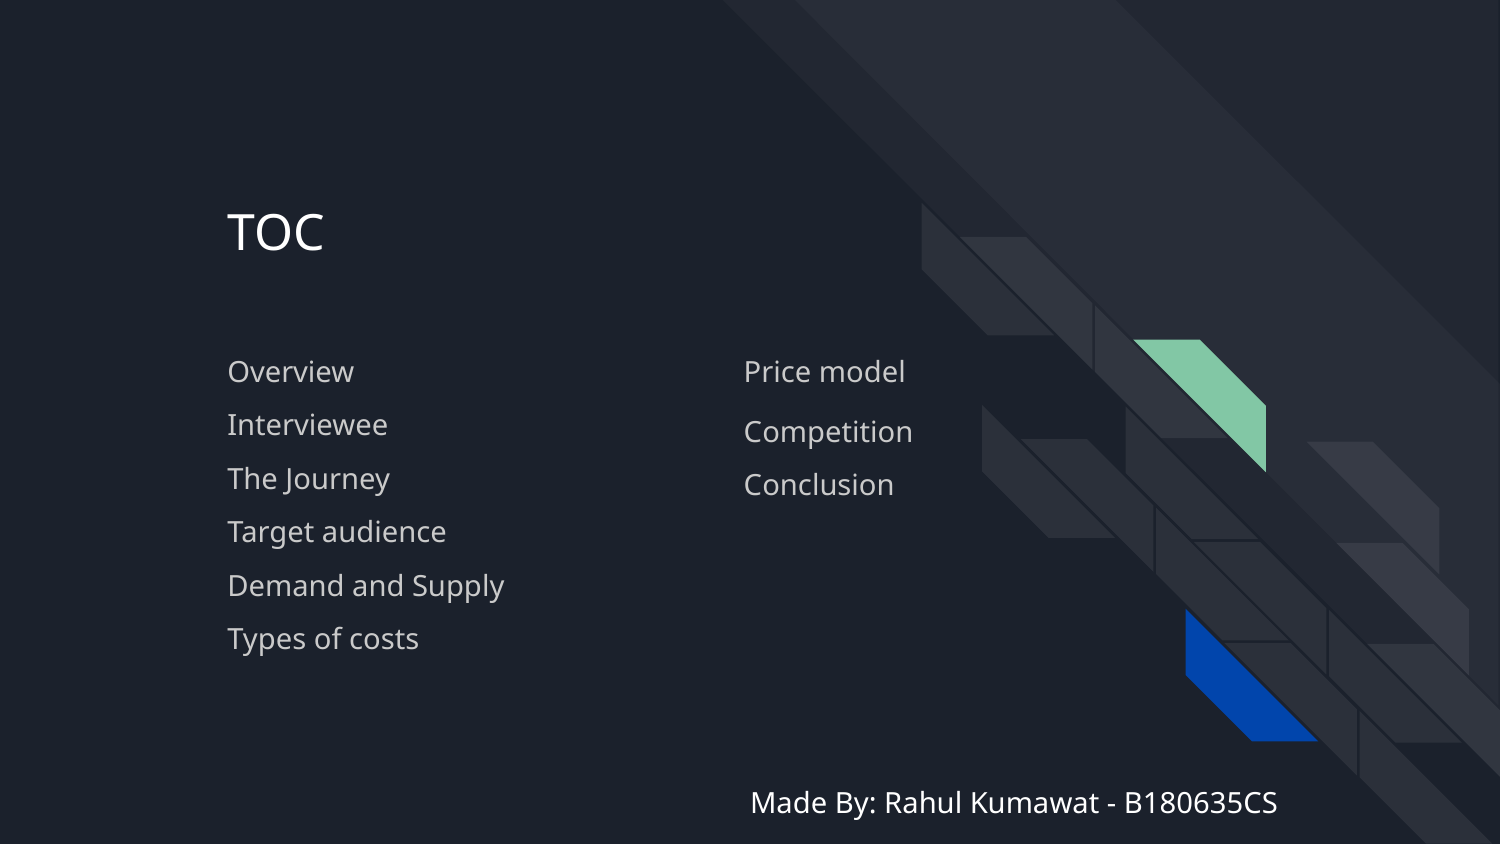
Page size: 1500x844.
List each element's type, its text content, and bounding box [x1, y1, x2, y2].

text_box The Journey [212, 450, 708, 504]
text_box Competition [728, 397, 1224, 451]
text_box Types of costs [212, 610, 708, 665]
text_box Interviewee [212, 397, 708, 450]
text_box Conclusion [728, 451, 1224, 515]
title TOC [212, 185, 1368, 266]
text_box Overview [212, 344, 708, 397]
text_box Price model [728, 344, 1224, 397]
text_box Target audience [212, 504, 708, 557]
text_box Made By: Rahul Kumawat - B180635CS [735, 769, 1309, 833]
text_box [1224, 456, 1231, 510]
text_box Demand and Supply [212, 557, 708, 610]
